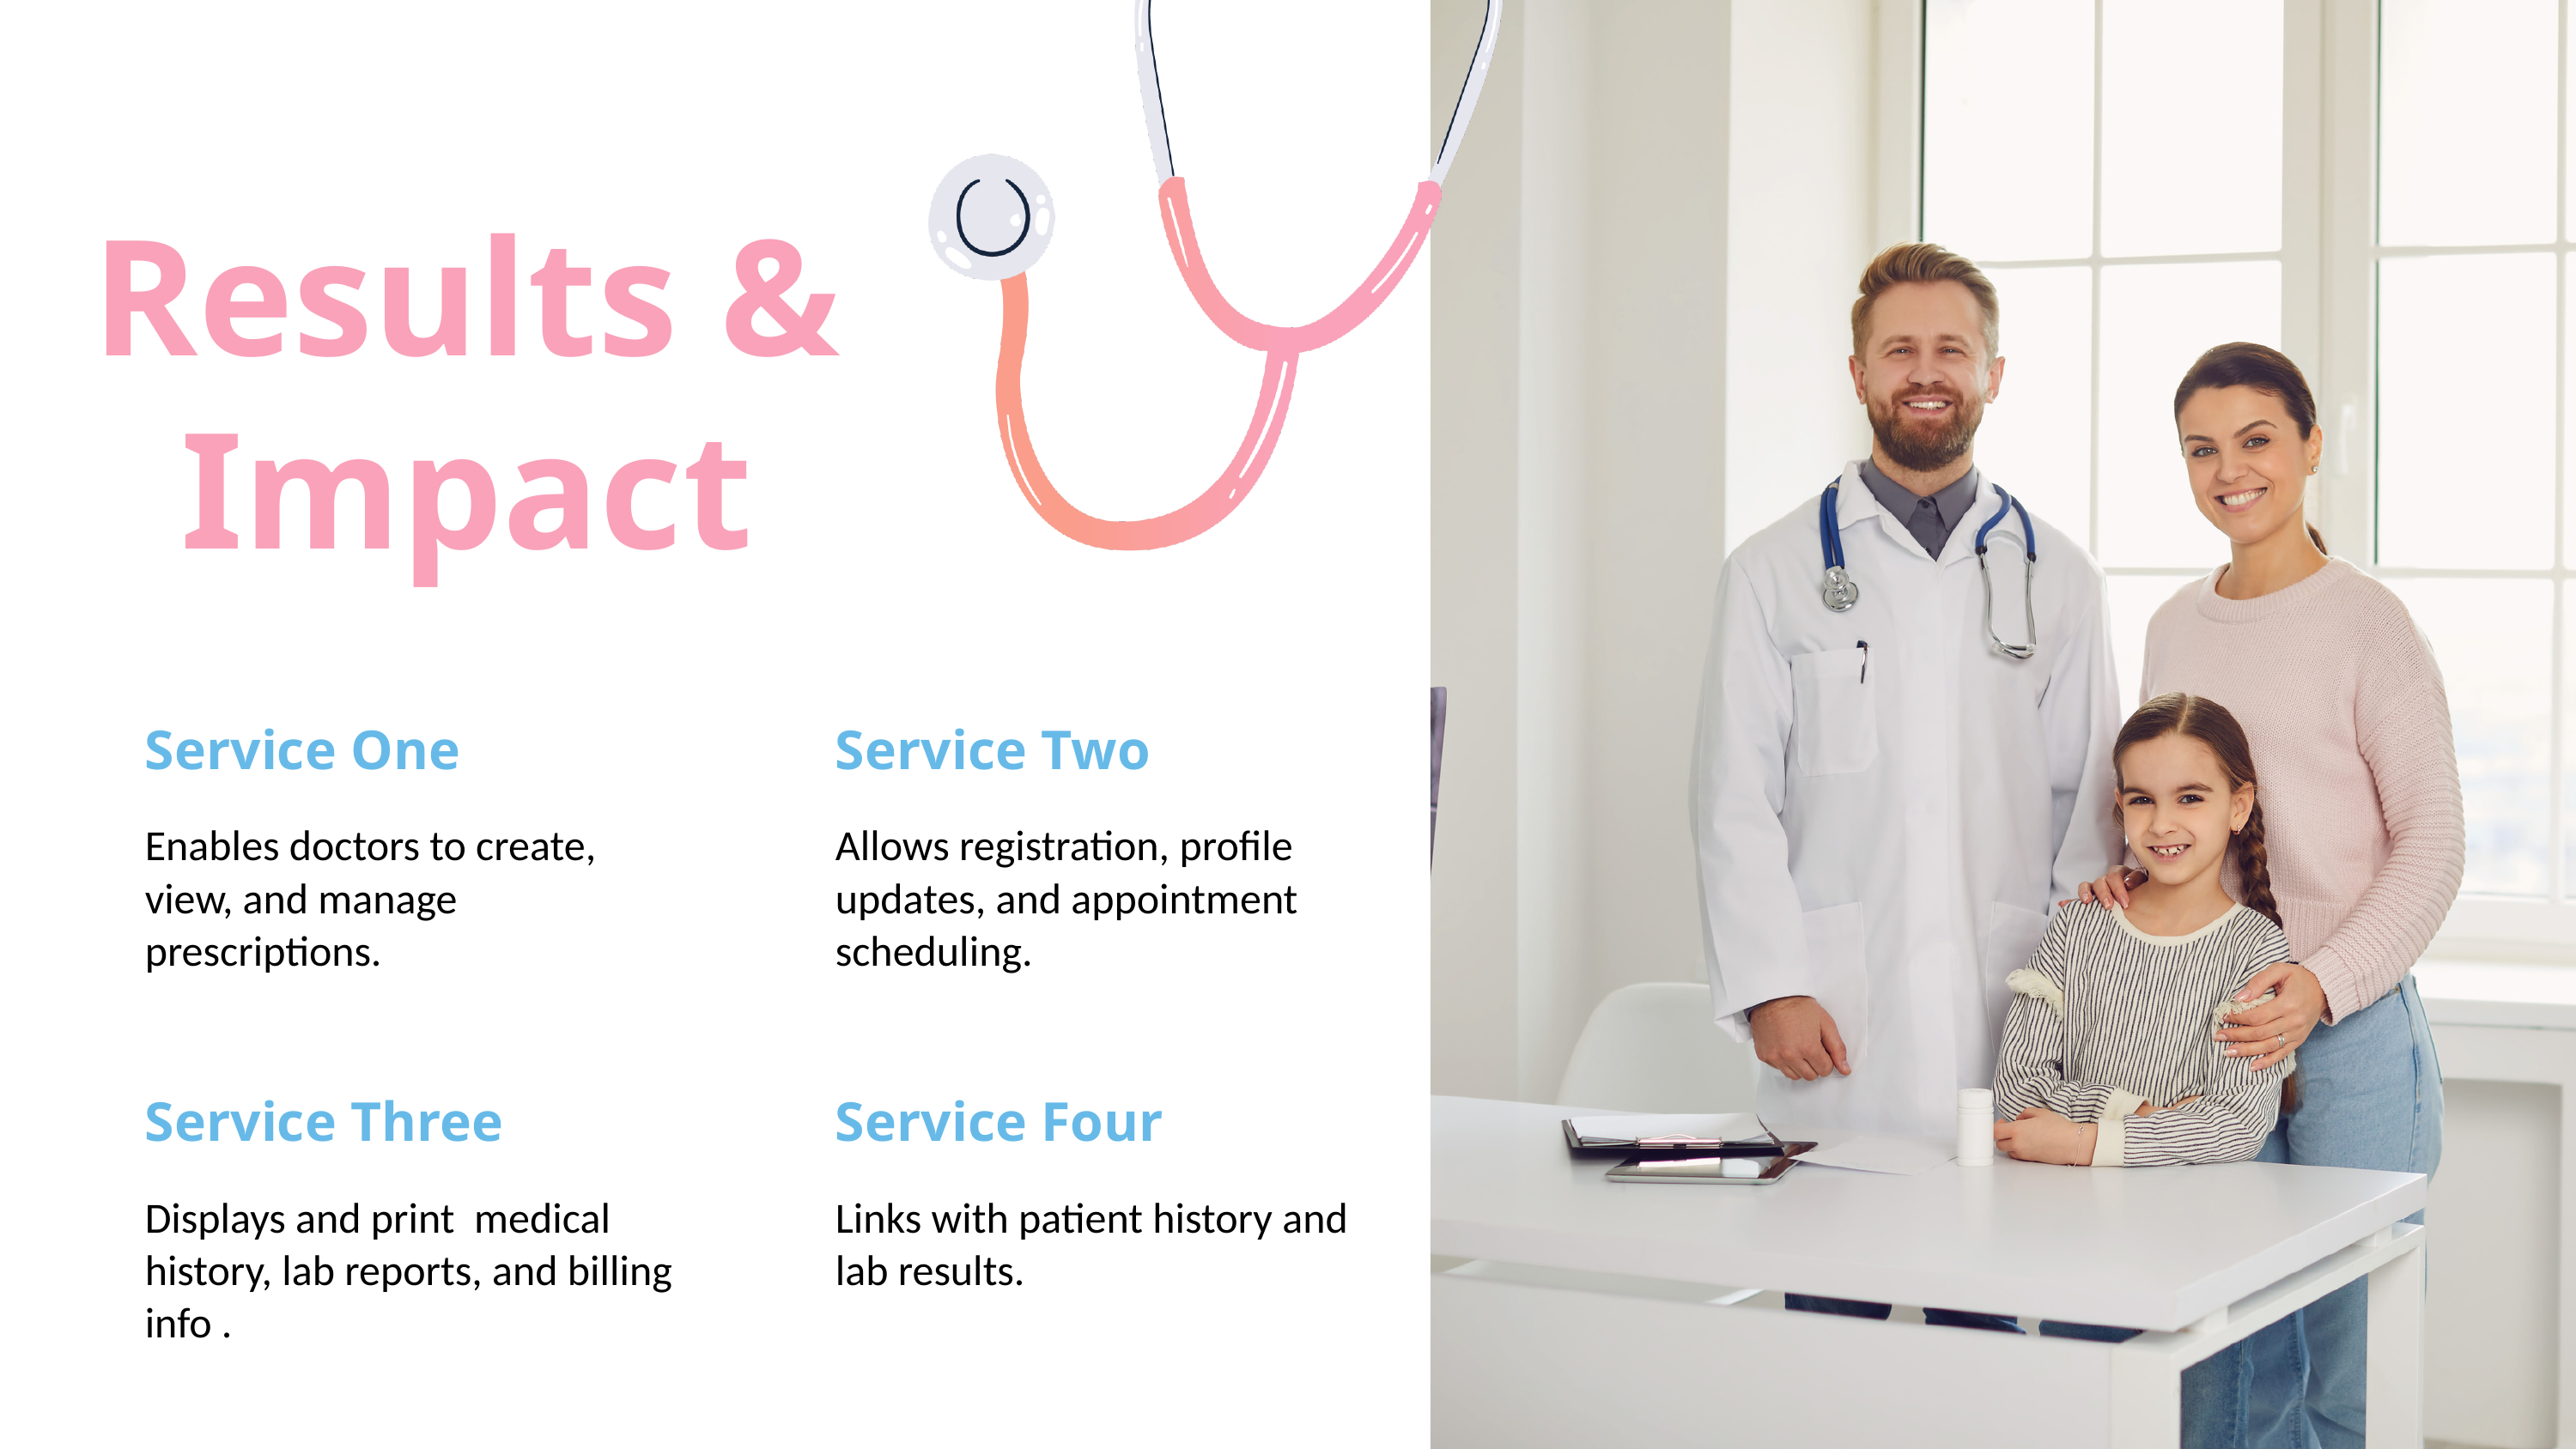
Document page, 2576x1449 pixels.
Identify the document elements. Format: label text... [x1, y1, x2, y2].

text_box Results & Impact [42, 195, 891, 774]
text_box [144, 1087, 690, 1344]
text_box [144, 716, 690, 973]
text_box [1430, 0, 2576, 1449]
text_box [835, 1087, 1382, 1292]
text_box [835, 716, 1382, 973]
text_box [928, 0, 1427, 558]
